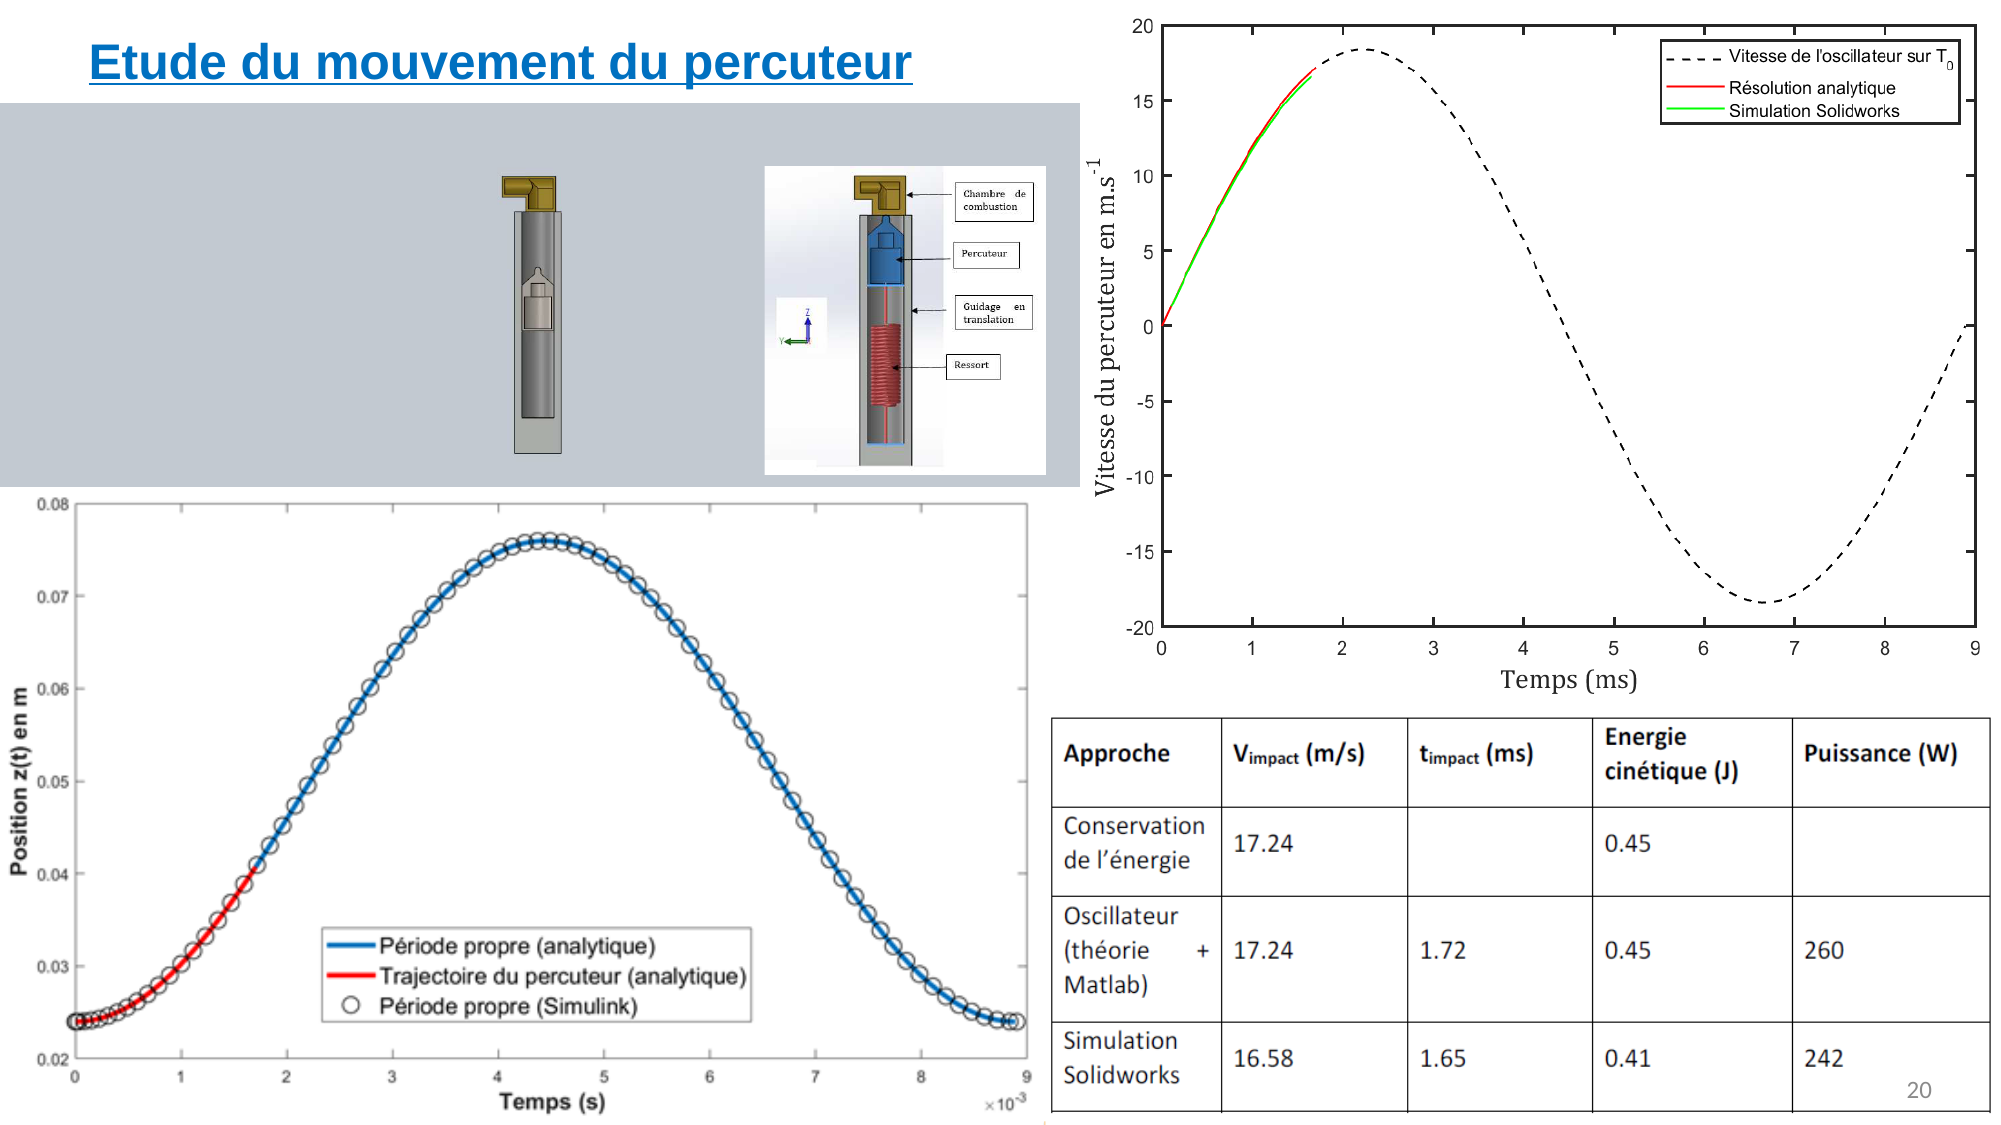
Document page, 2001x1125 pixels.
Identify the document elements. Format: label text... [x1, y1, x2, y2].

picture [0, 0, 2000, 1125]
picture [764, 166, 1046, 475]
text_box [0, 102, 1080, 488]
text_box Etude du mouvement du percuteur [0, 22, 1024, 102]
